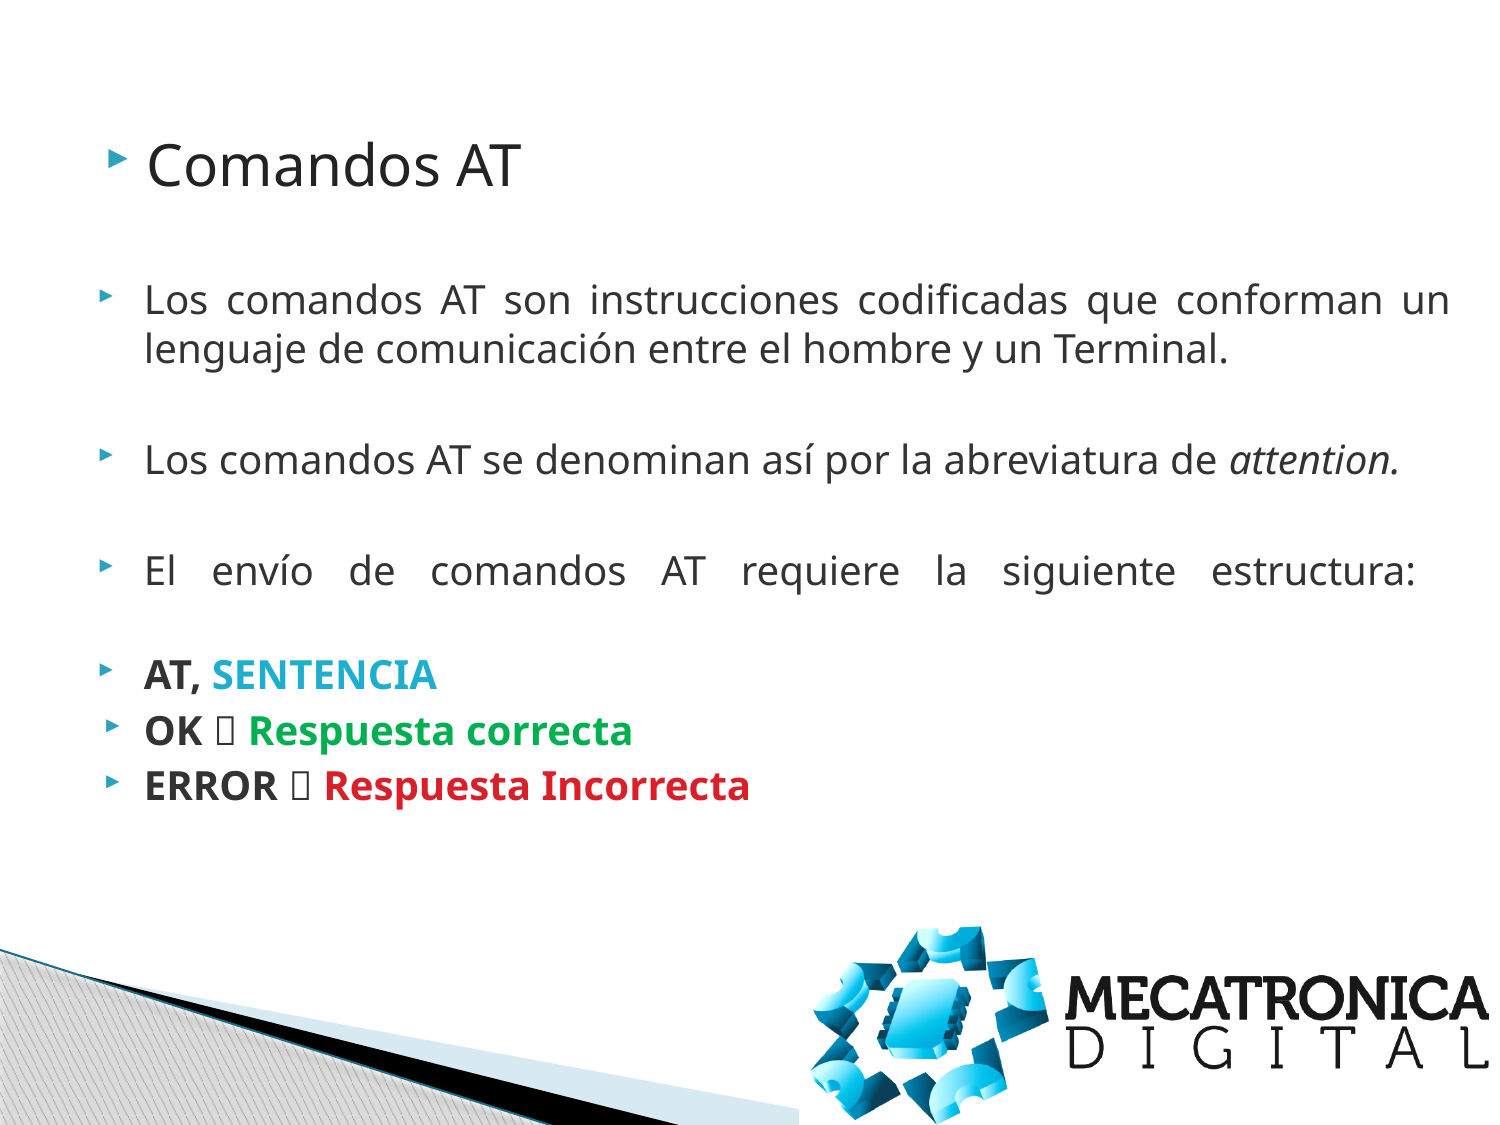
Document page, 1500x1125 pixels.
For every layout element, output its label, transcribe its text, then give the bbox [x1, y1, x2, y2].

text_box Los comandos AT son instrucciones codificadas que conforman un lenguaje de comunicación entre el hombre y un Terminal. Los comandos AT se denominan así por la abreviatura de attention. El envío de comandos AT requiere la siguiente estructura: AT, SENTENCIA OK  Respuesta correcta ERROR  Respuesta Incorrecta [72, 267, 1466, 870]
picture [798, 919, 1500, 1125]
list Comandos AT [72, 42, 1466, 232]
